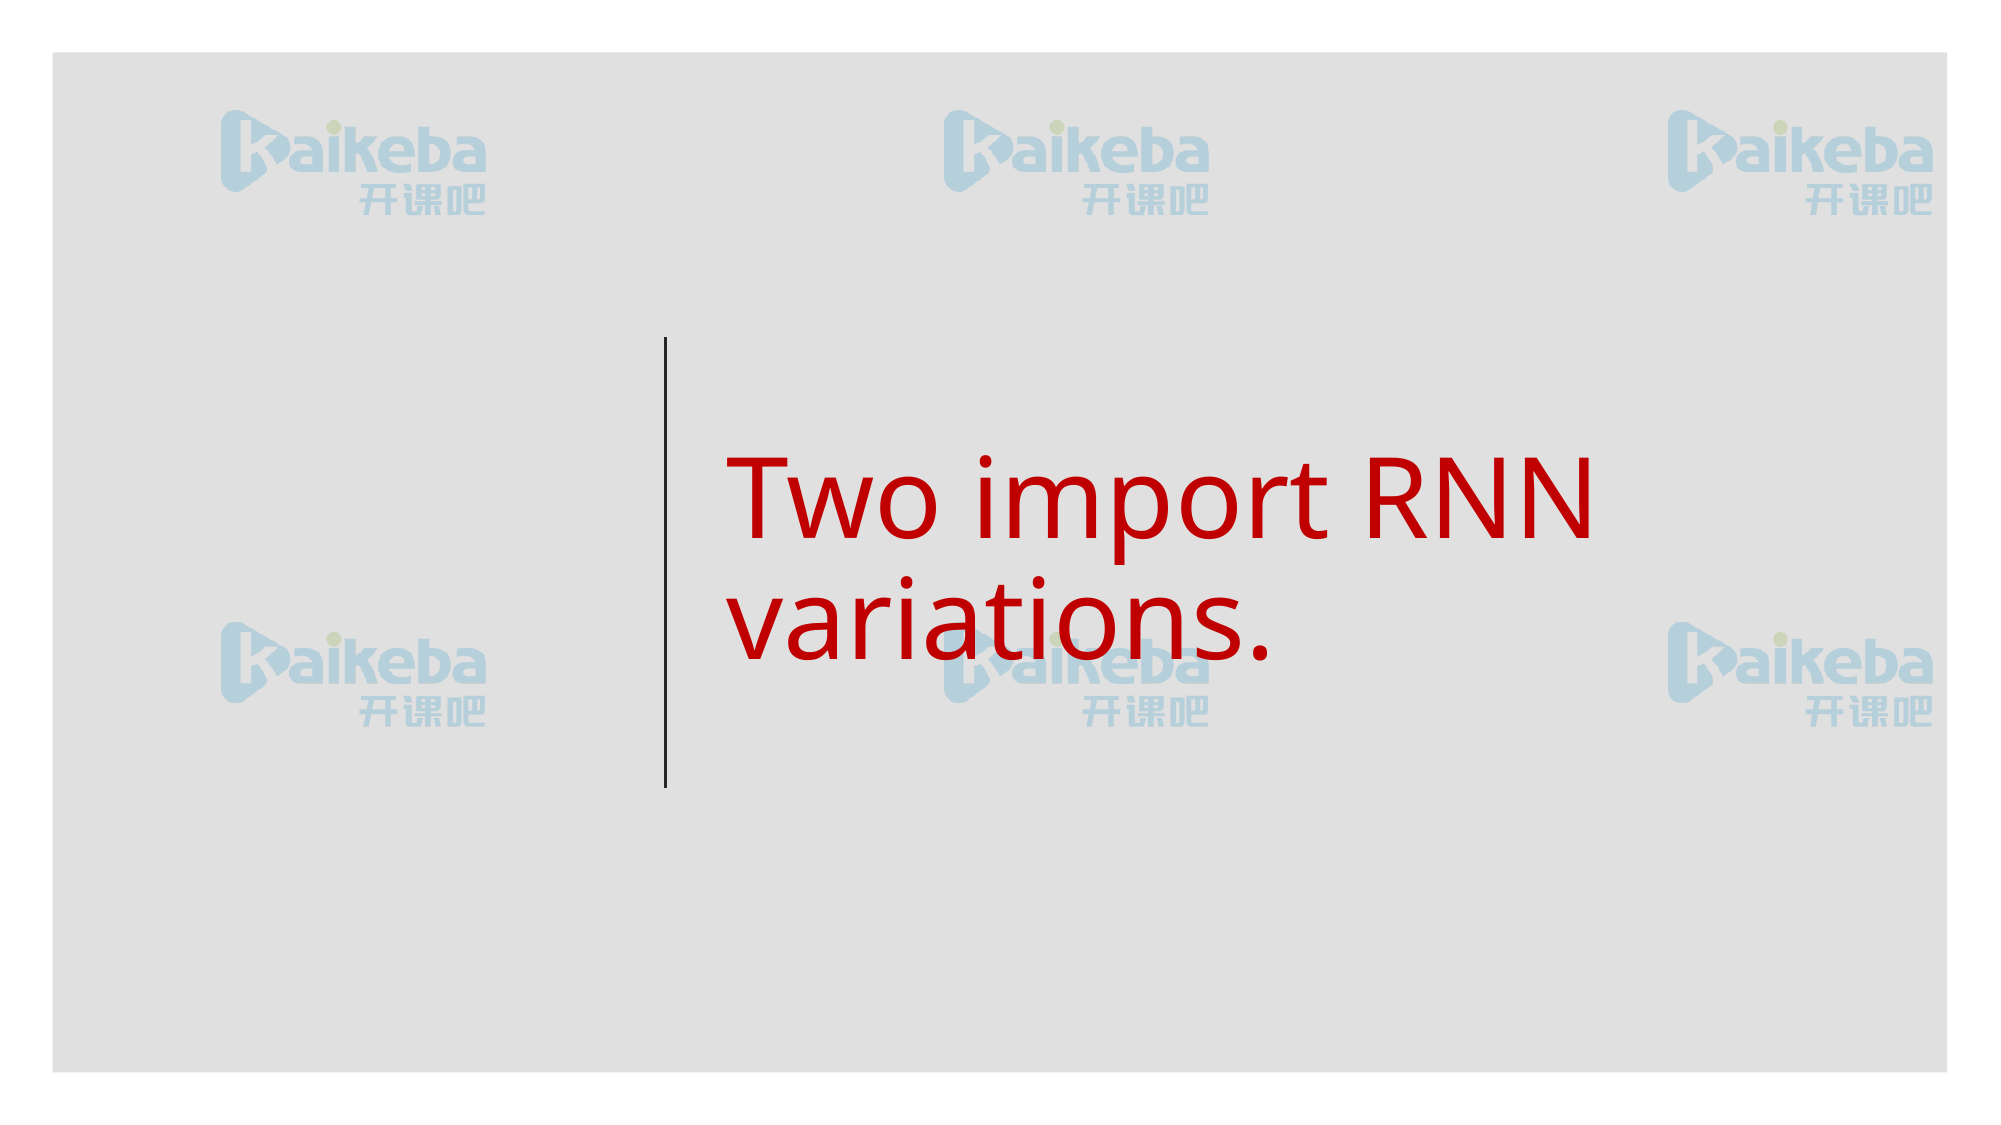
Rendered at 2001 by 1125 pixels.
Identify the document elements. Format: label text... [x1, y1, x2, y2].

text_box [52, 52, 1948, 1073]
title Two import RNN variations. [718, 157, 1829, 968]
